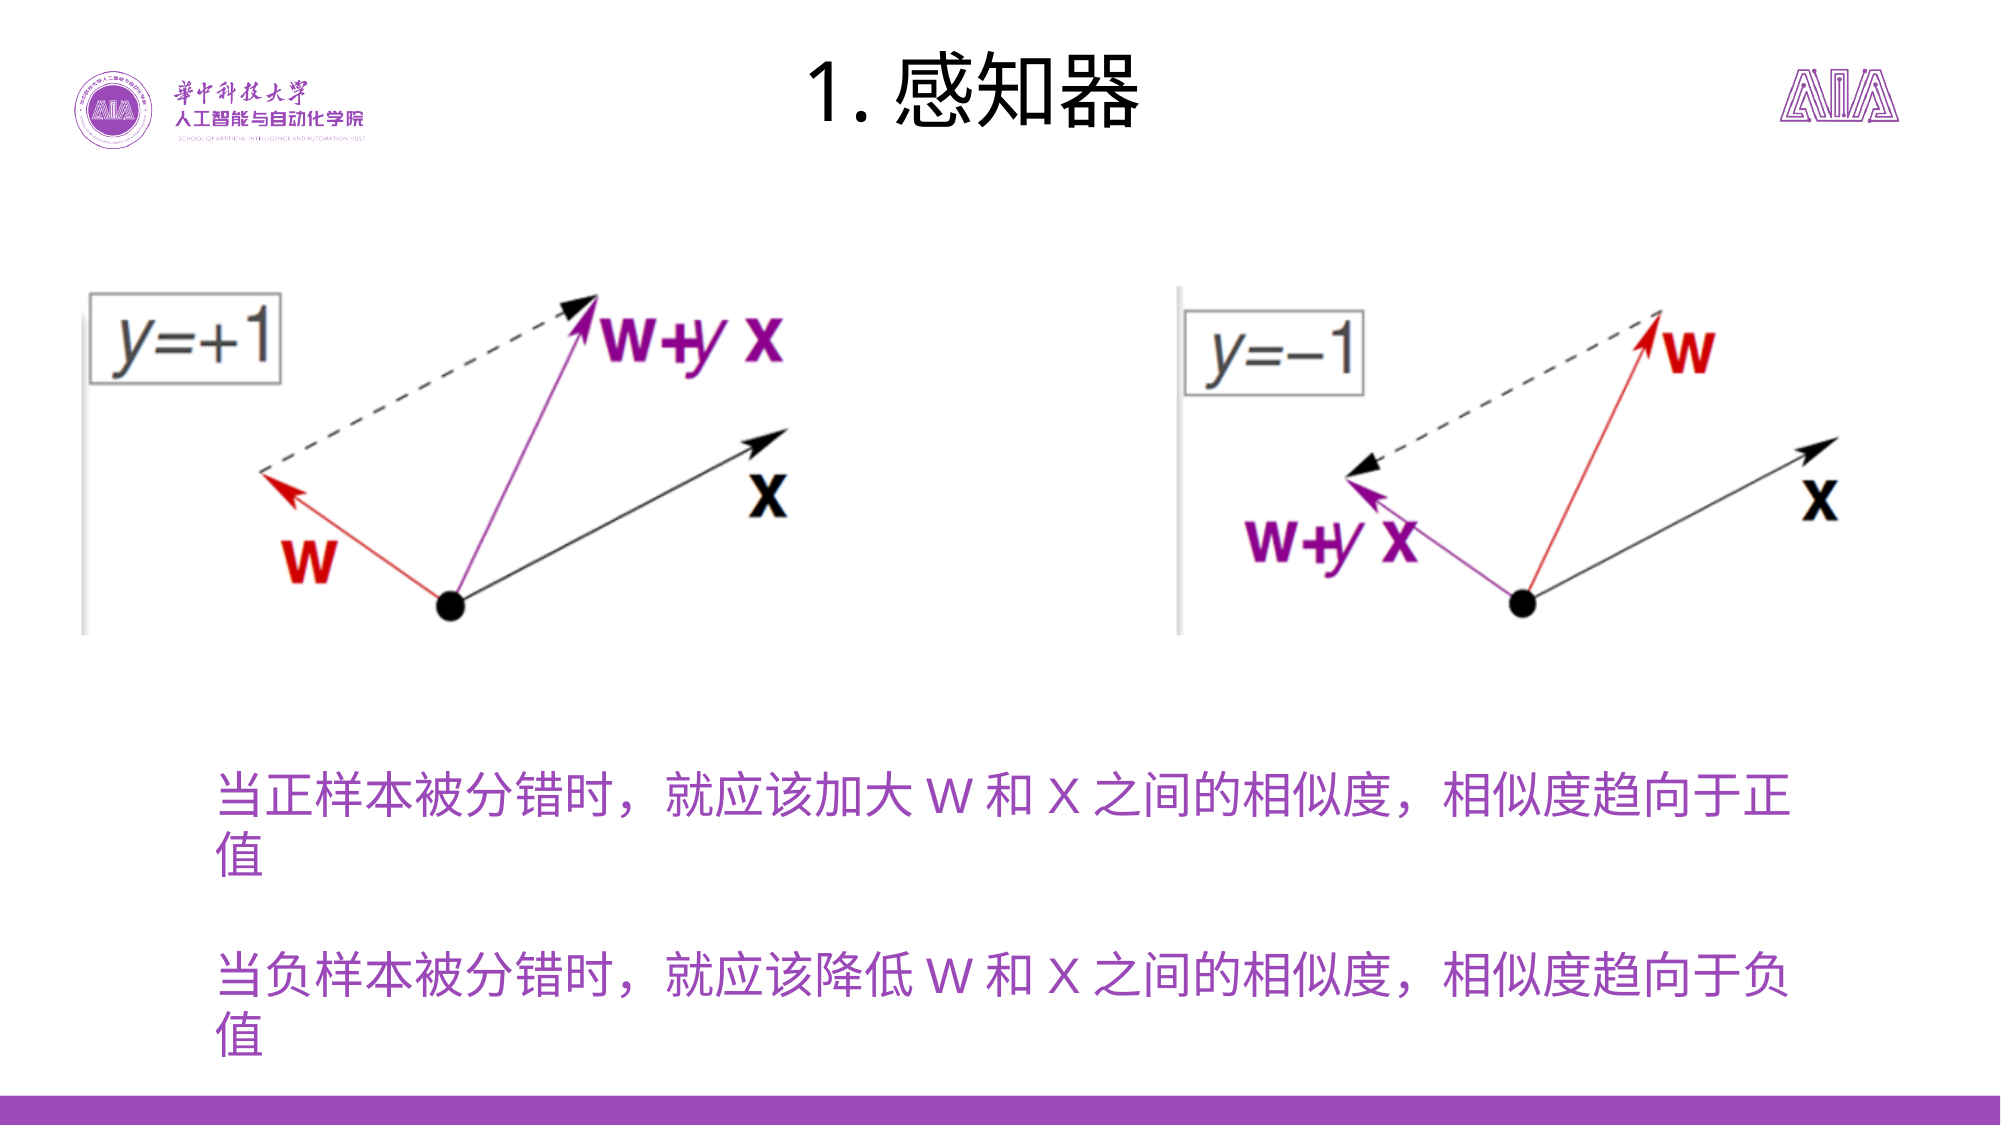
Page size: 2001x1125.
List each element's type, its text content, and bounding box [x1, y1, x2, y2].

text_box 1.感知器 [547, 31, 1398, 146]
text_box 当正样本被分错时，就应该加大W和X之间的相似度，相似度趋向于正值 当负样本被分错时，就应该降低W和X之间的相似度，相似度趋向于负值 [199, 756, 1845, 1072]
picture [0, 0, 2001, 1125]
